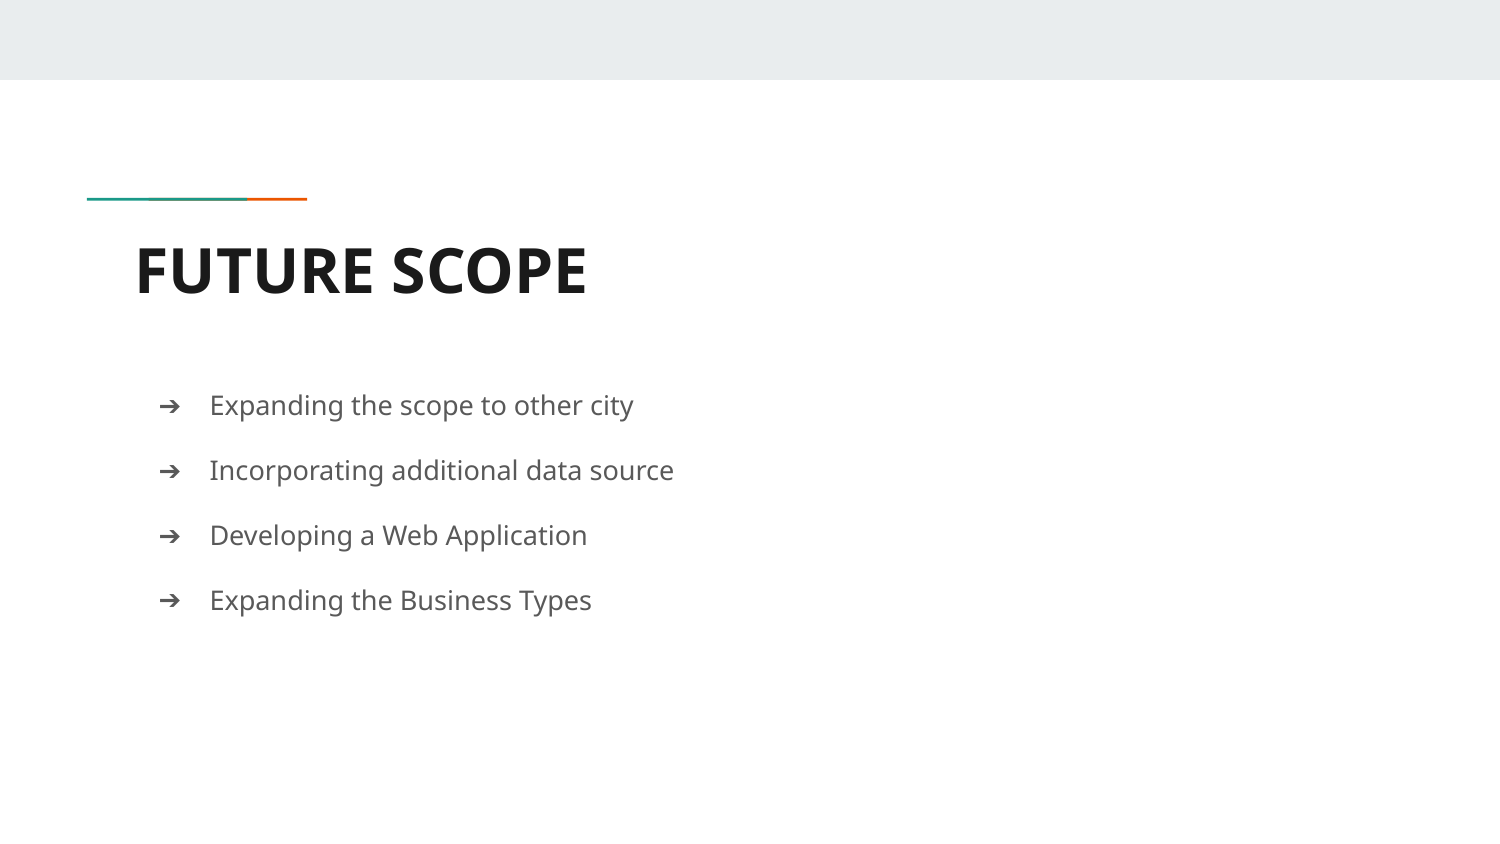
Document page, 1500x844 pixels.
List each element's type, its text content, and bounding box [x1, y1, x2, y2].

list Expanding the scope to other city Incorporating additional data source Developing a Web Application Expanding the Business Types [119, 341, 1381, 712]
title FUTURE SCOPE [119, 216, 1381, 305]
